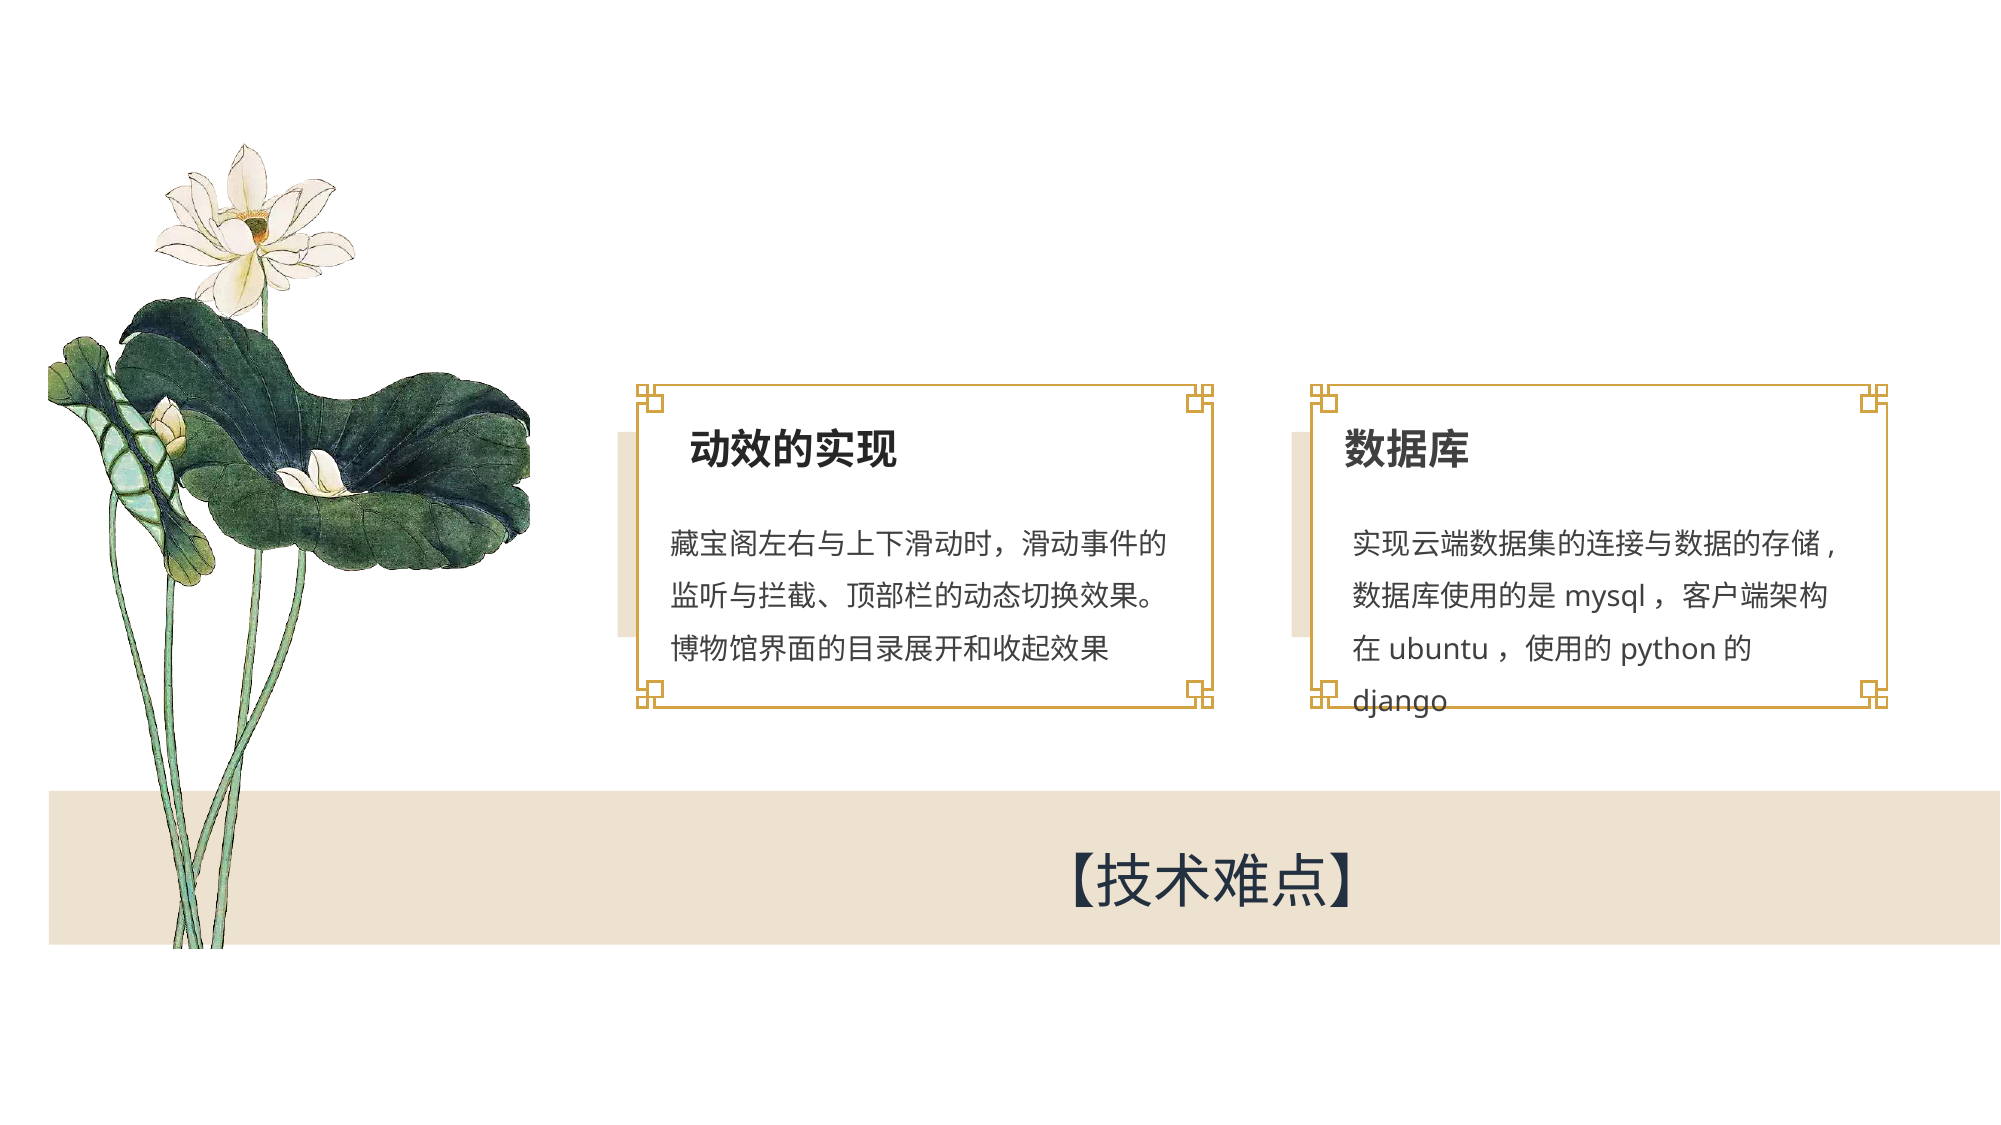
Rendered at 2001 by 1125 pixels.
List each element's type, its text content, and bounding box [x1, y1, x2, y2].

picture [48, 28, 530, 949]
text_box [617, 383, 1889, 709]
text_box 【技术难点】 [1022, 836, 1508, 922]
text_box [530, 790, 2000, 946]
